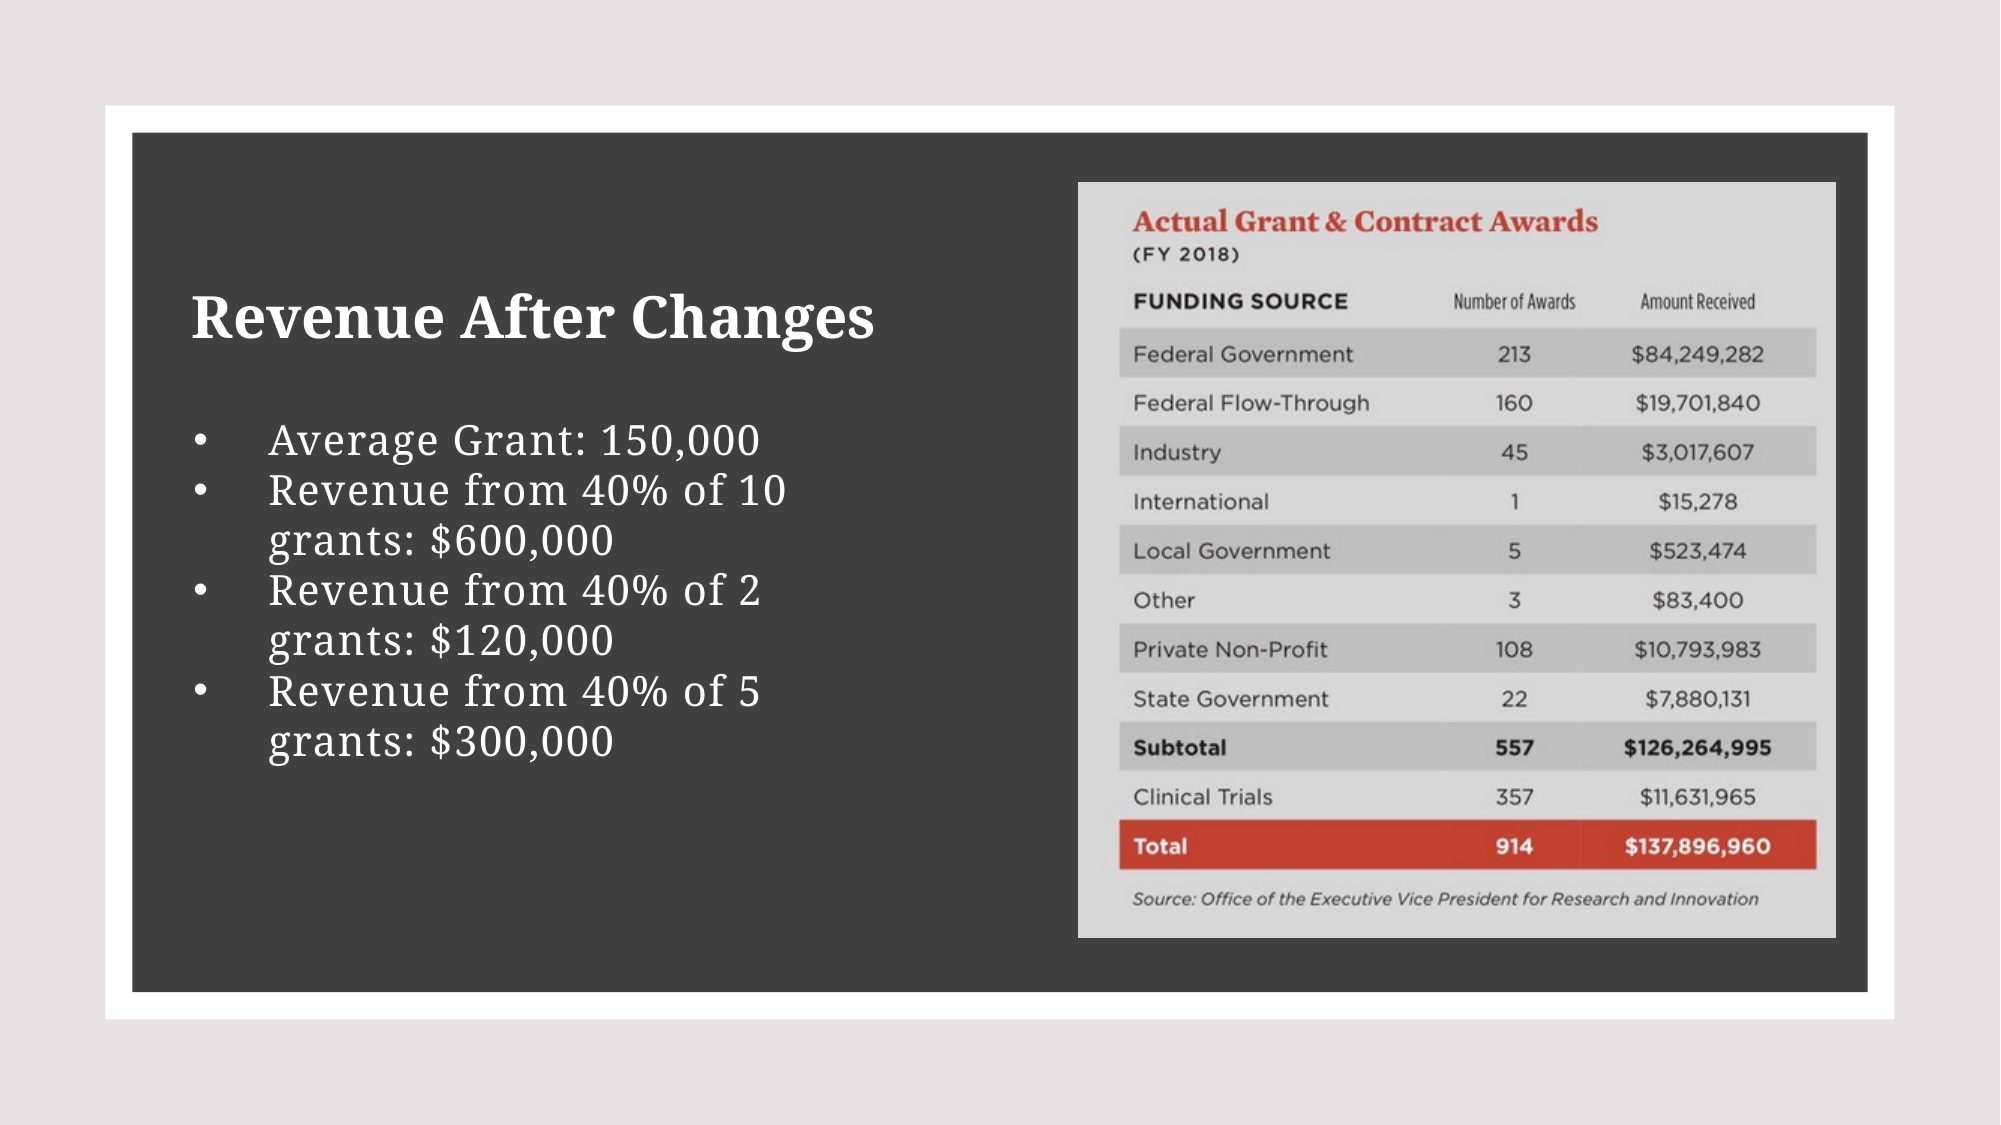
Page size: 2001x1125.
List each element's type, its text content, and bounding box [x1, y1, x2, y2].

subtitle Average Grant: 150,000 Revenue from 40% of 10 grants: $600,000 Revenue from 40% of 2 grants: $120,000 Revenue from 40% of 5 grants: $300,000 [178, 406, 1047, 993]
text_box [0, 0, 2000, 1125]
text_box Revenue After Changes [176, 273, 1072, 358]
text_box [132, 132, 1868, 993]
picture [1078, 182, 1836, 938]
text_box [105, 105, 1895, 1020]
